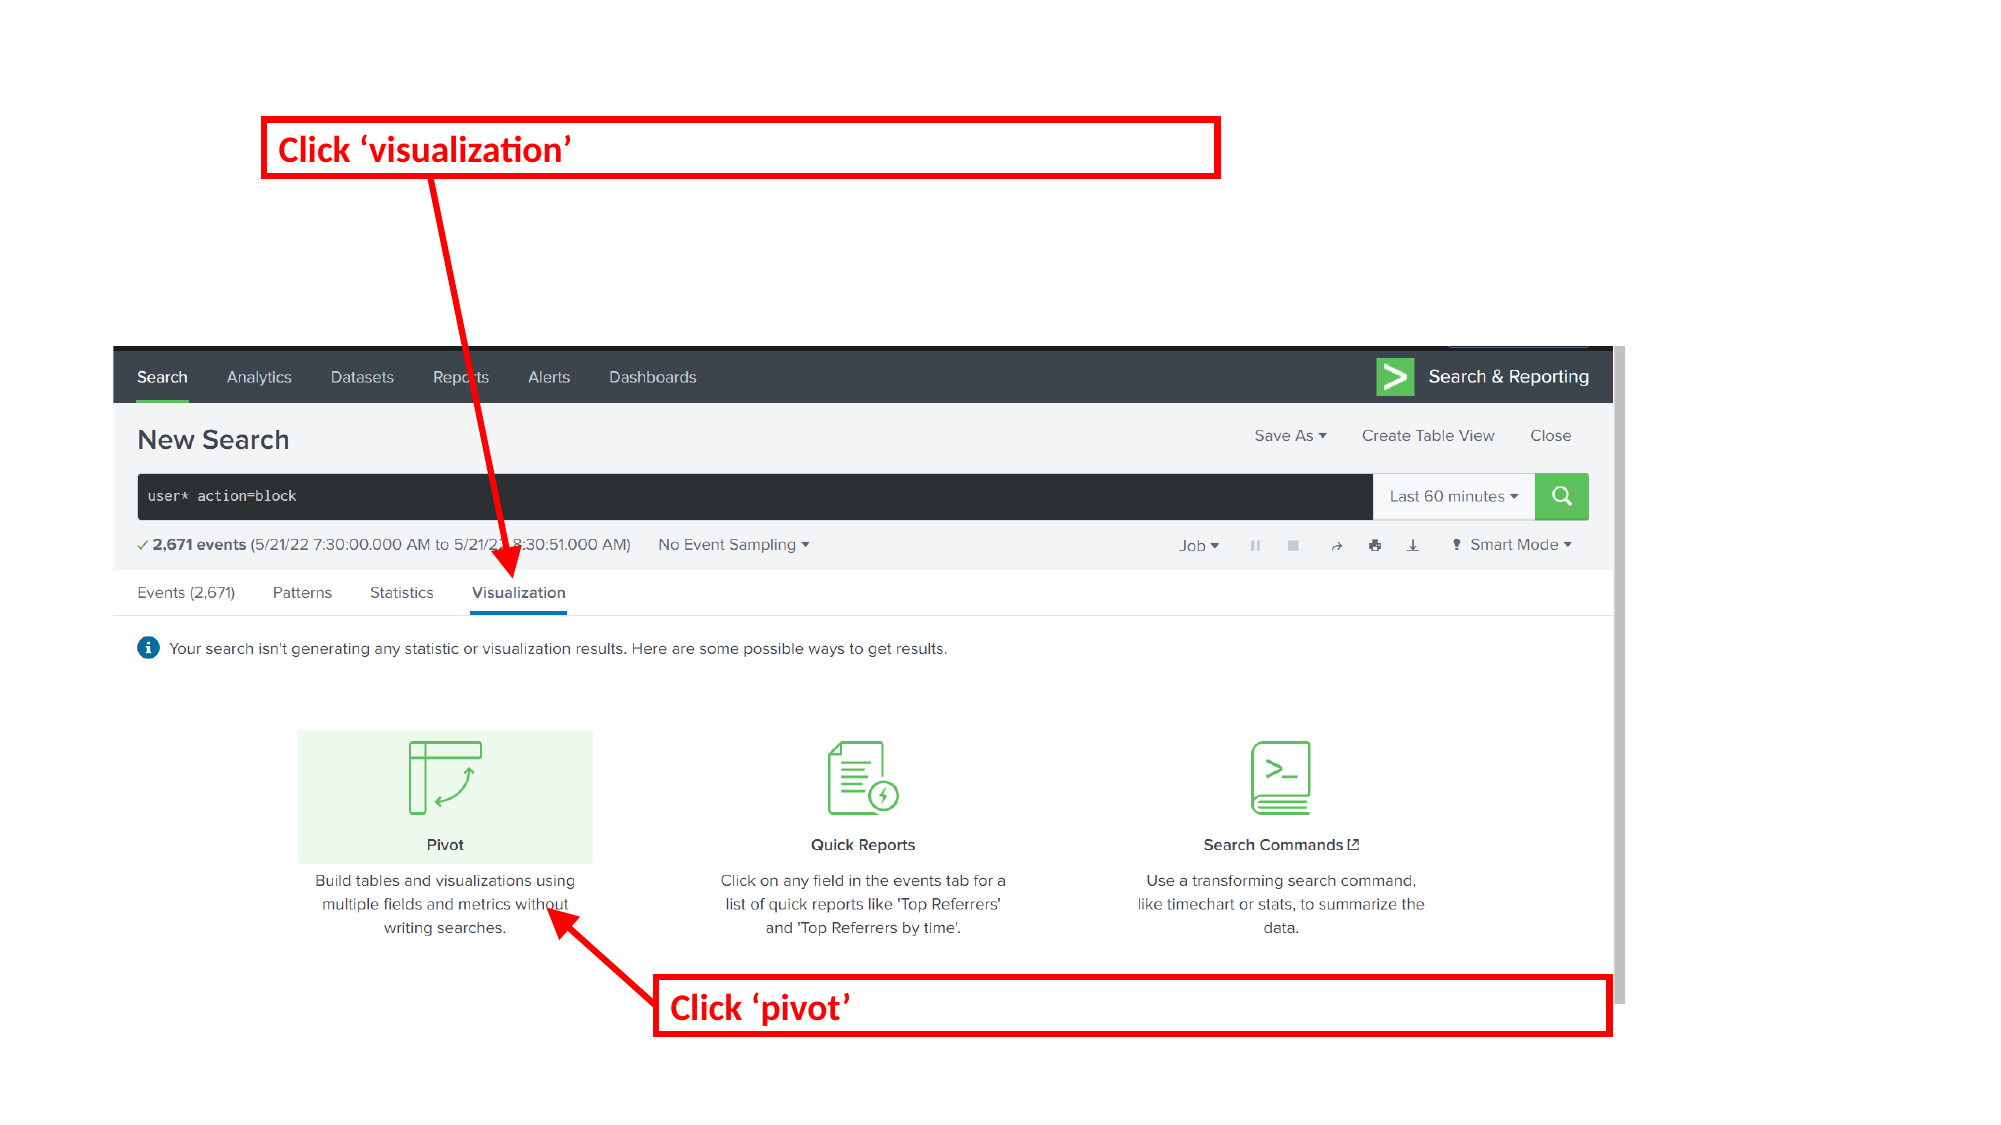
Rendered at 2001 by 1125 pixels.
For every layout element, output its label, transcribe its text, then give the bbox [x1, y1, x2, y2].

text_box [546, 907, 656, 1006]
text_box Click ‘pivot’ [655, 1005, 1610, 1035]
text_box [430, 176, 513, 579]
picture [113, 346, 1626, 1005]
text_box Click ‘visualization’ [263, 118, 1219, 177]
